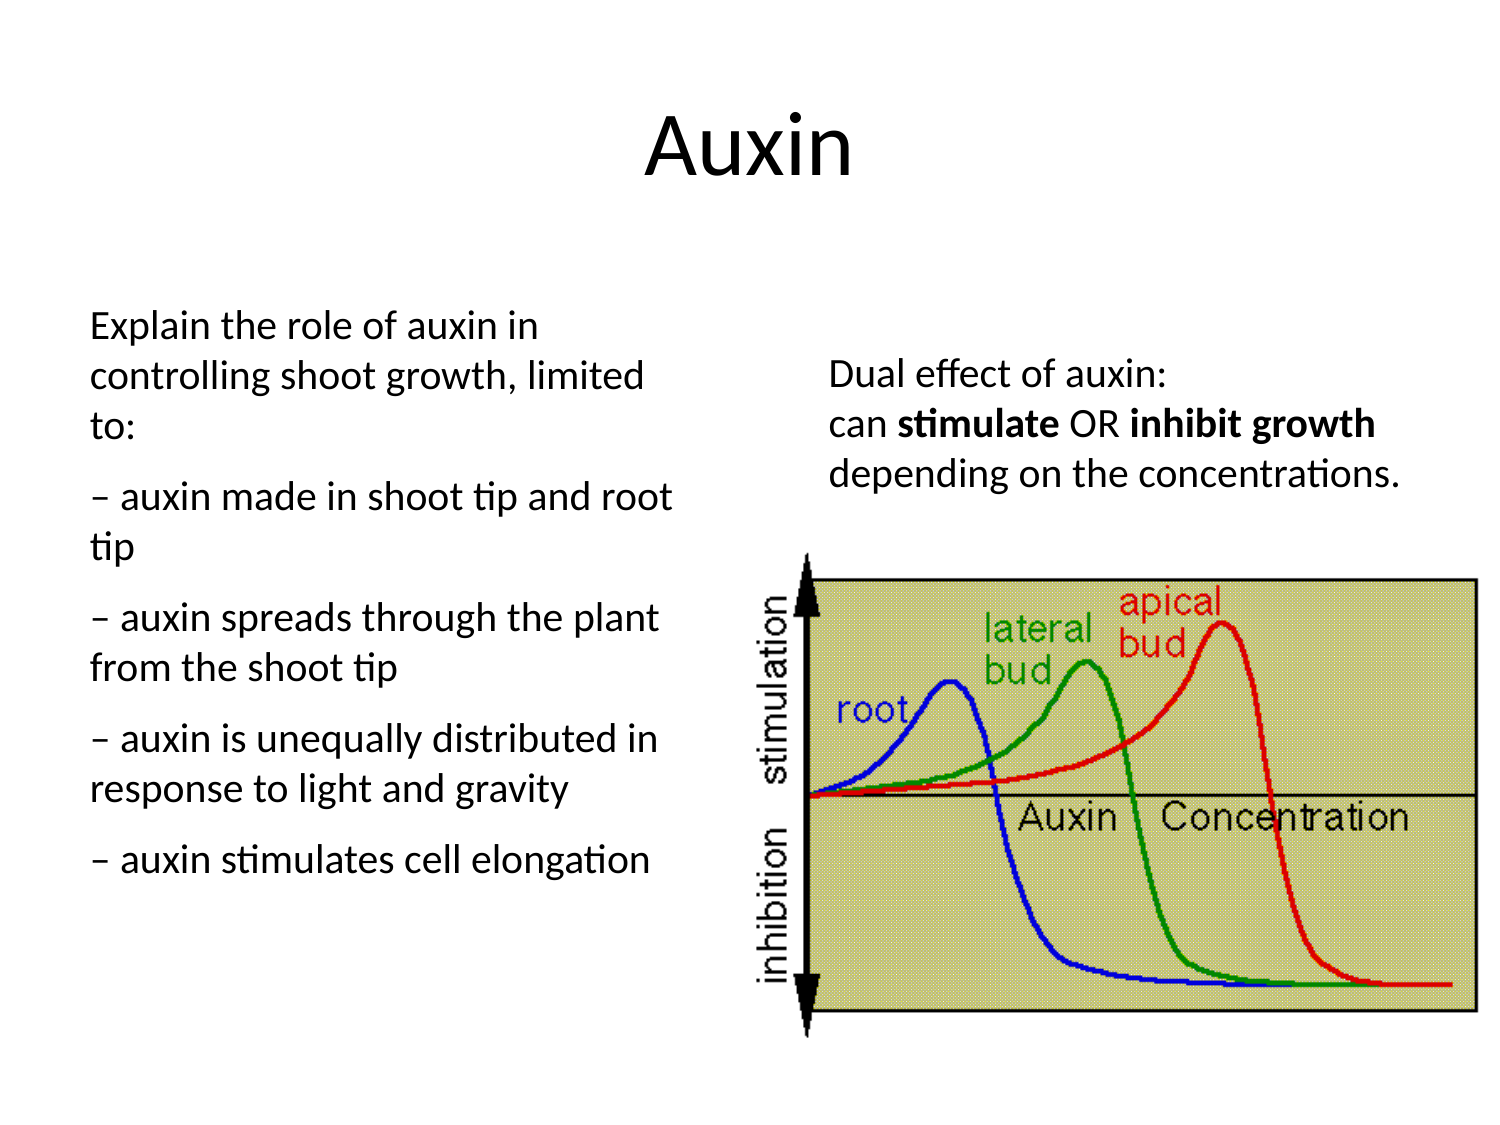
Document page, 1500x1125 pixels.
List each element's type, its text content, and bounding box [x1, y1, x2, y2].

text_box Explain the role of auxin in controlling shoot growth, limited to: – auxin made in shoot tip and root tip – auxin spreads through the plant from the shoot tip – auxin is unequally distributed in response to light and gravity – auxin stimulates cell elongation [74, 290, 691, 890]
title Auxin [75, 45, 1425, 233]
picture [749, 550, 1481, 1043]
text_box Dual effect of auxin: can stimulate OR inhibit growth depending on the concentrations. [813, 338, 1417, 504]
